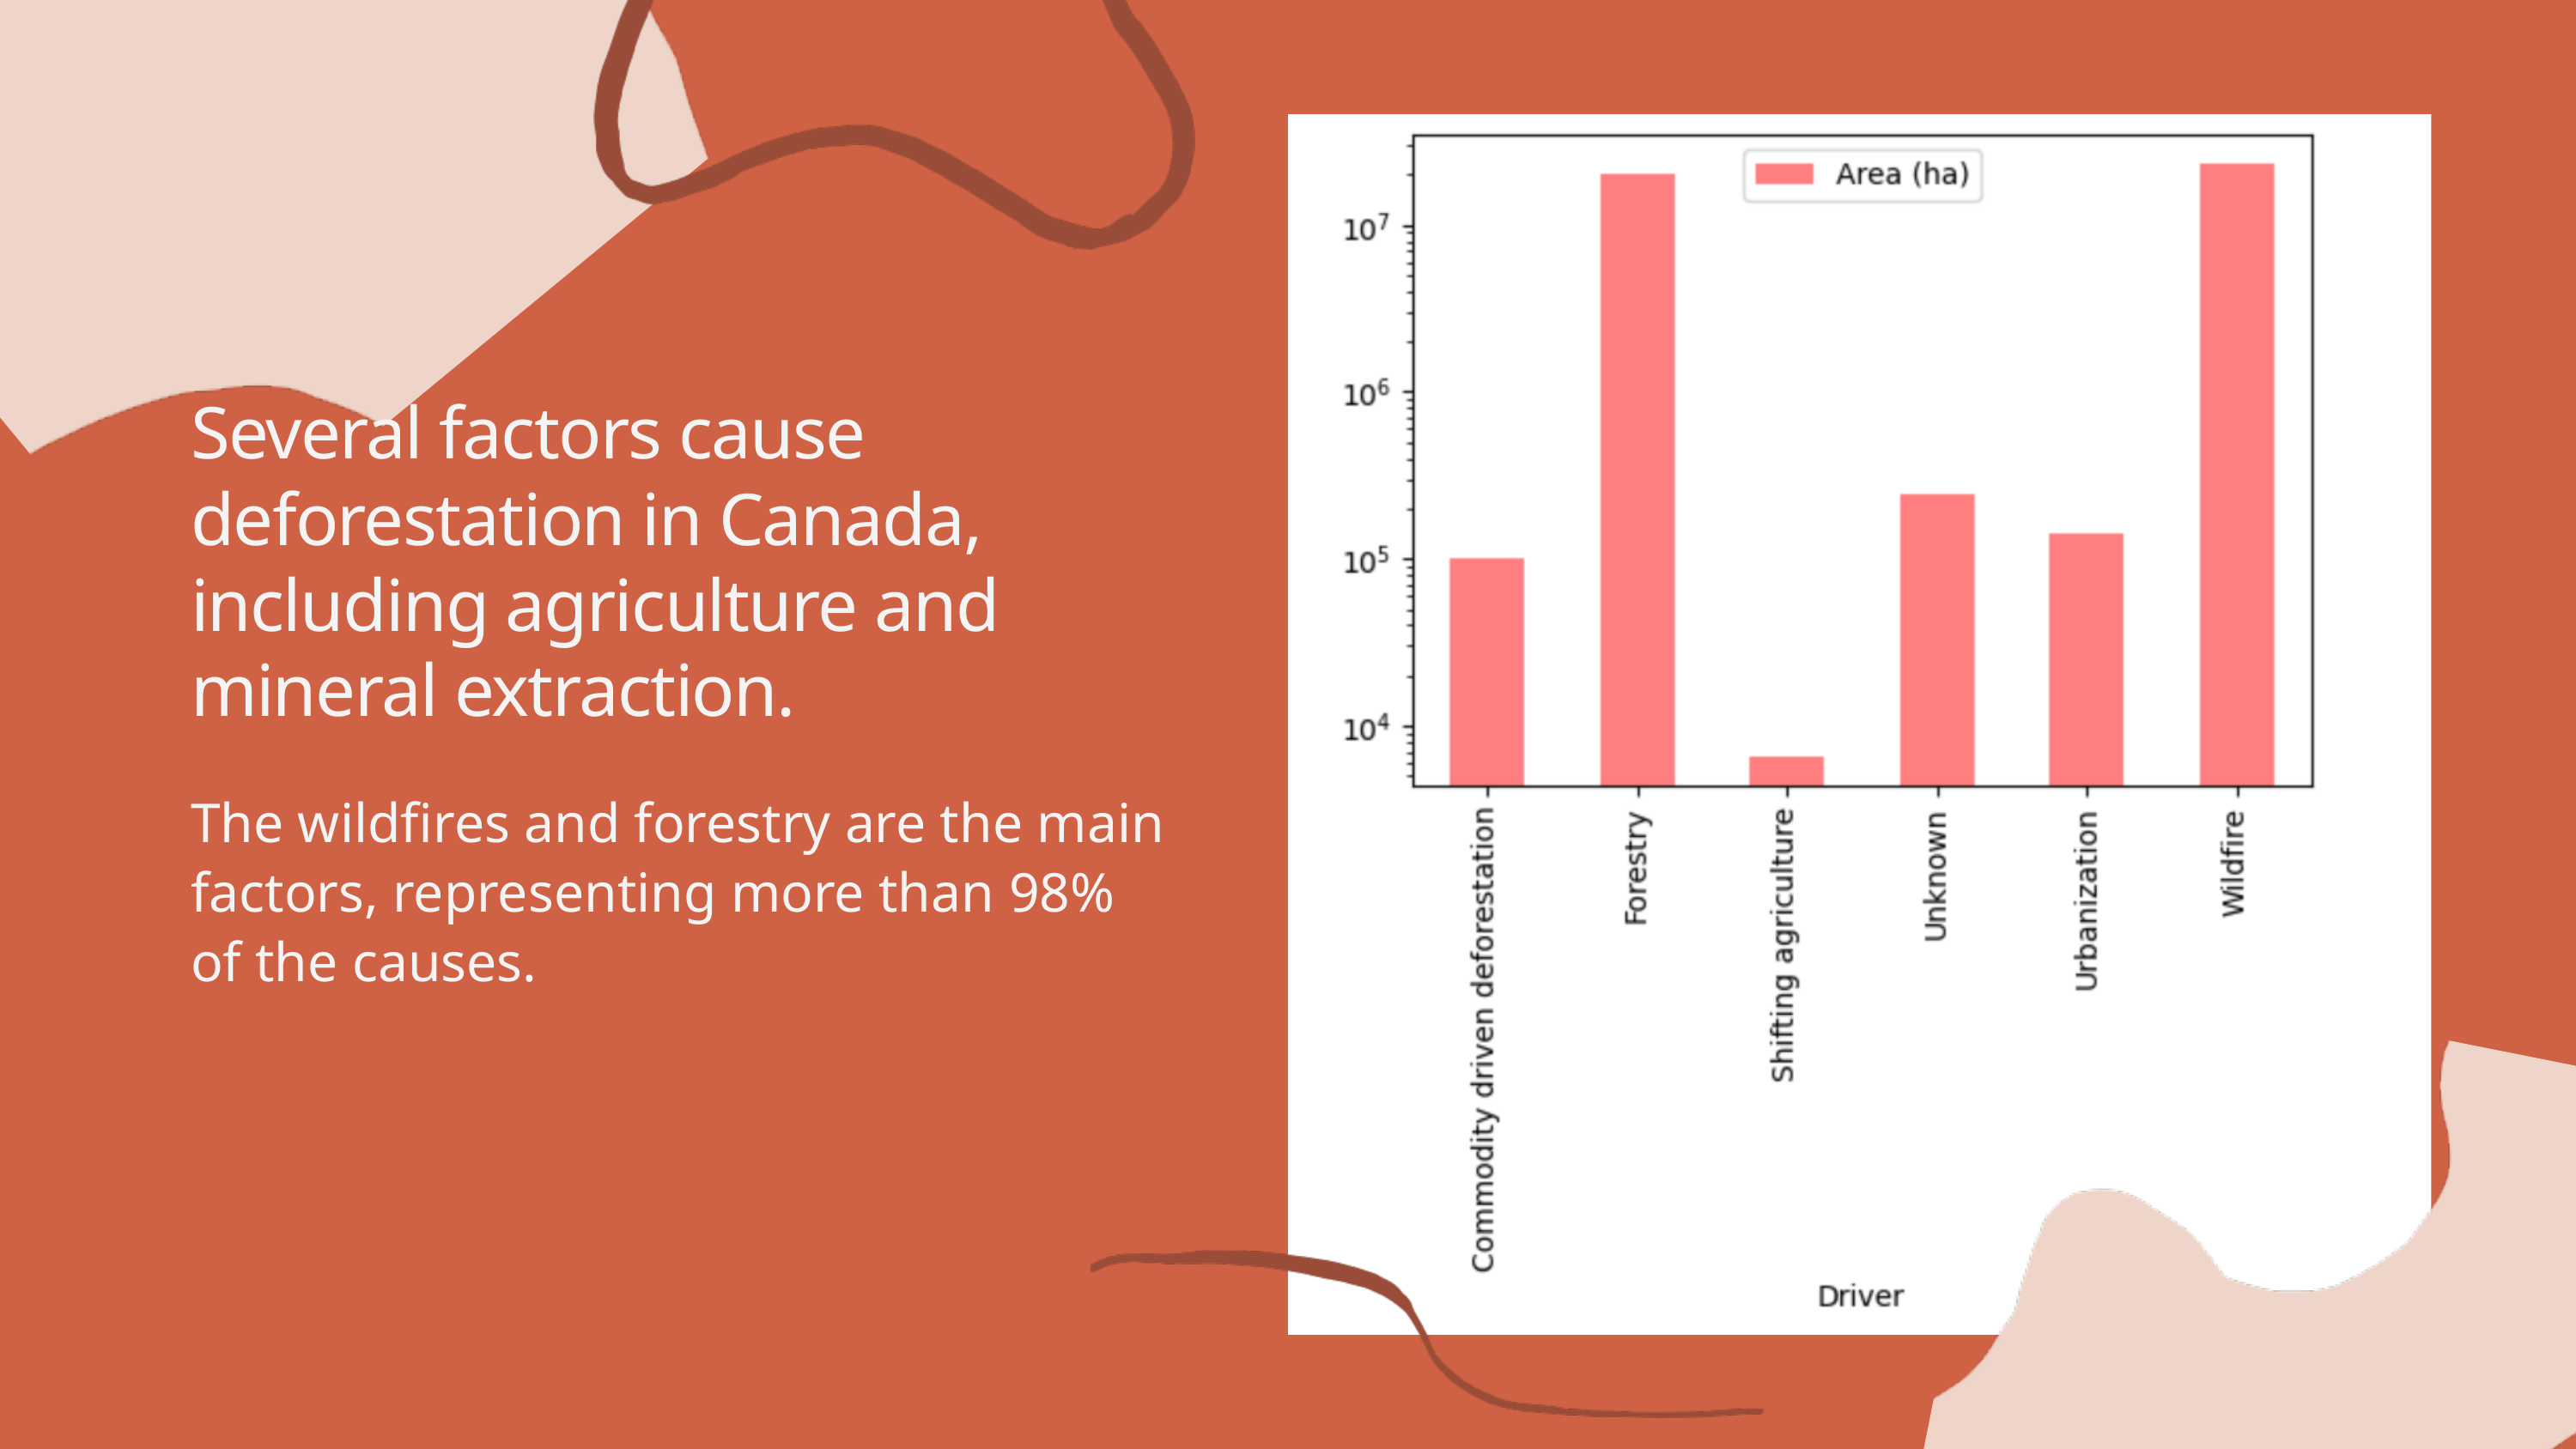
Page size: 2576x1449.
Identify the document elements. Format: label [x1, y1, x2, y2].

text_box [521, 0, 1196, 250]
text_box [1288, 114, 2432, 1335]
text_box [1923, 955, 2576, 1449]
text_box [190, 388, 1170, 1060]
text_box [1090, 1250, 1765, 1419]
text_box [0, 0, 598, 611]
